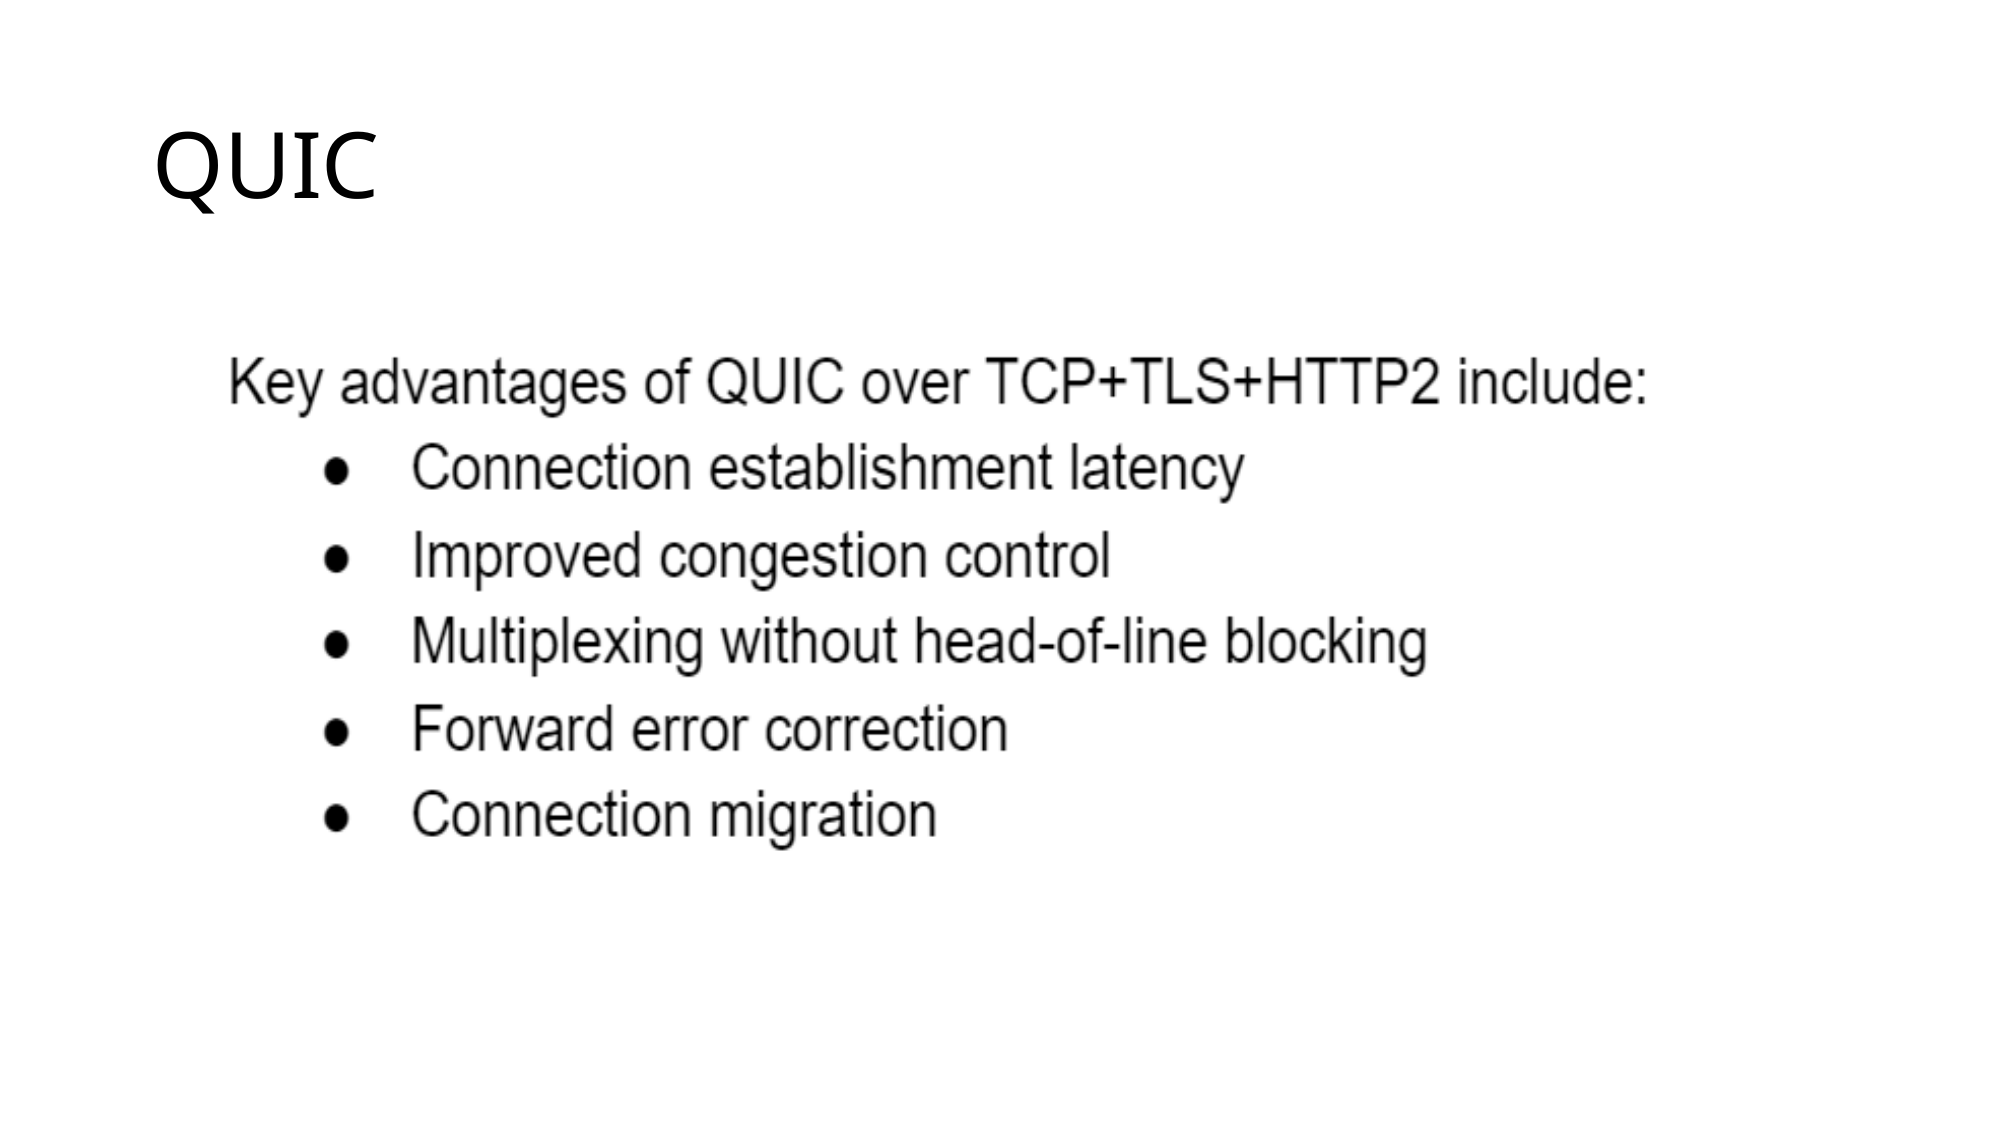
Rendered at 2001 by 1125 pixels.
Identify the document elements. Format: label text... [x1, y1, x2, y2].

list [185, 328, 1779, 867]
title QUIC [137, 59, 1863, 278]
